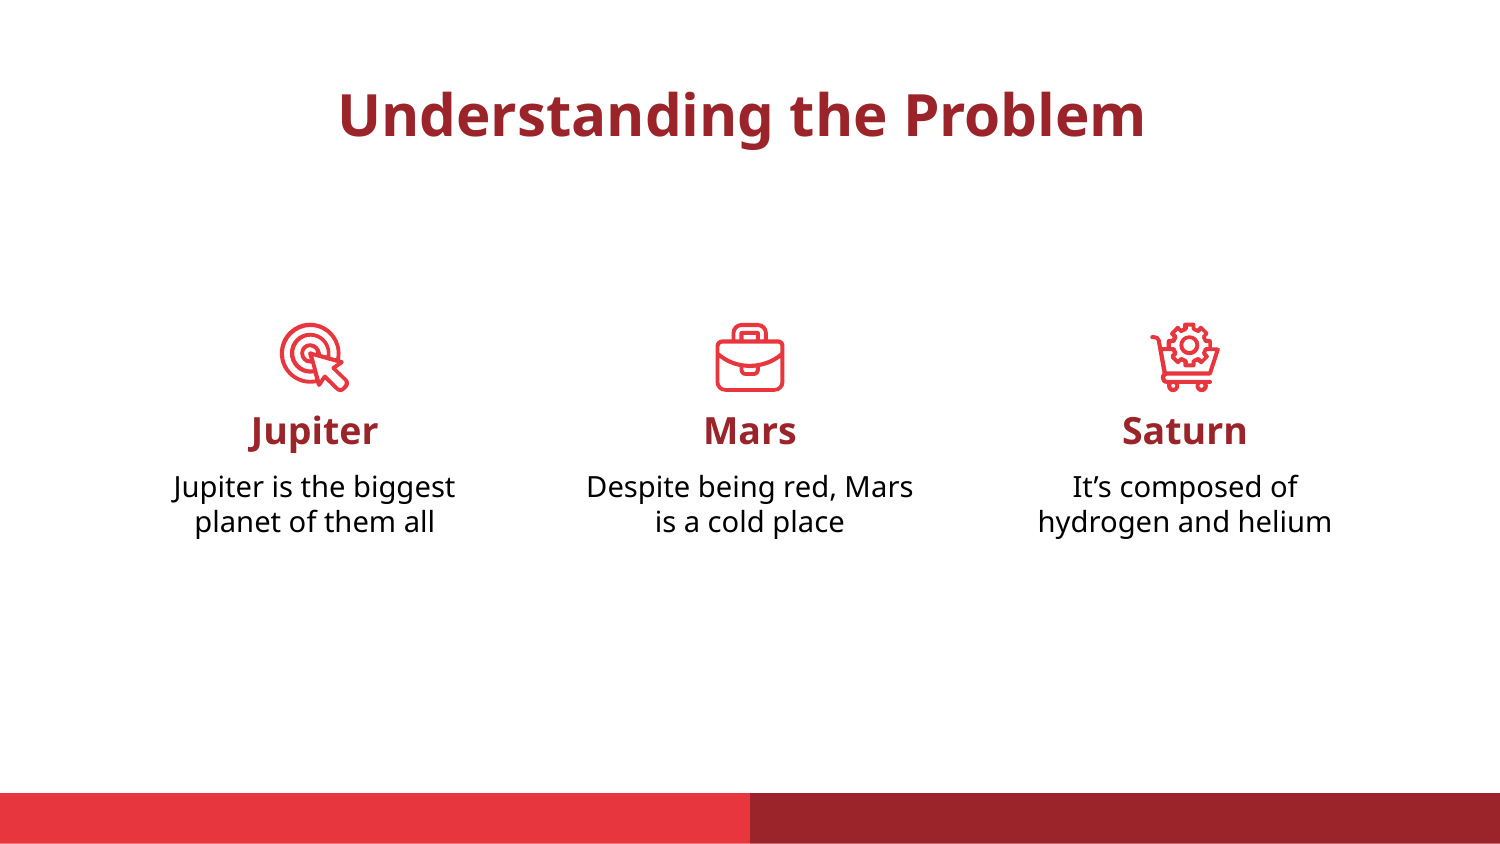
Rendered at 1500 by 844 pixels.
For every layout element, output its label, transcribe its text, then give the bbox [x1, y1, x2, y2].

text_box [279, 322, 350, 393]
subtitle Despite being red, Mars is a cold place [564, 453, 936, 573]
subtitle Saturn [999, 392, 1371, 453]
subtitle It’s composed of hydrogen and helium [999, 453, 1371, 573]
subtitle Jupiter [129, 392, 501, 453]
subtitle Jupiter is the biggest planet of them all [129, 453, 501, 573]
subtitle Mars [564, 392, 936, 453]
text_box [1150, 322, 1221, 393]
title Understanding the Problem [117, 62, 1383, 157]
text_box [715, 322, 785, 392]
